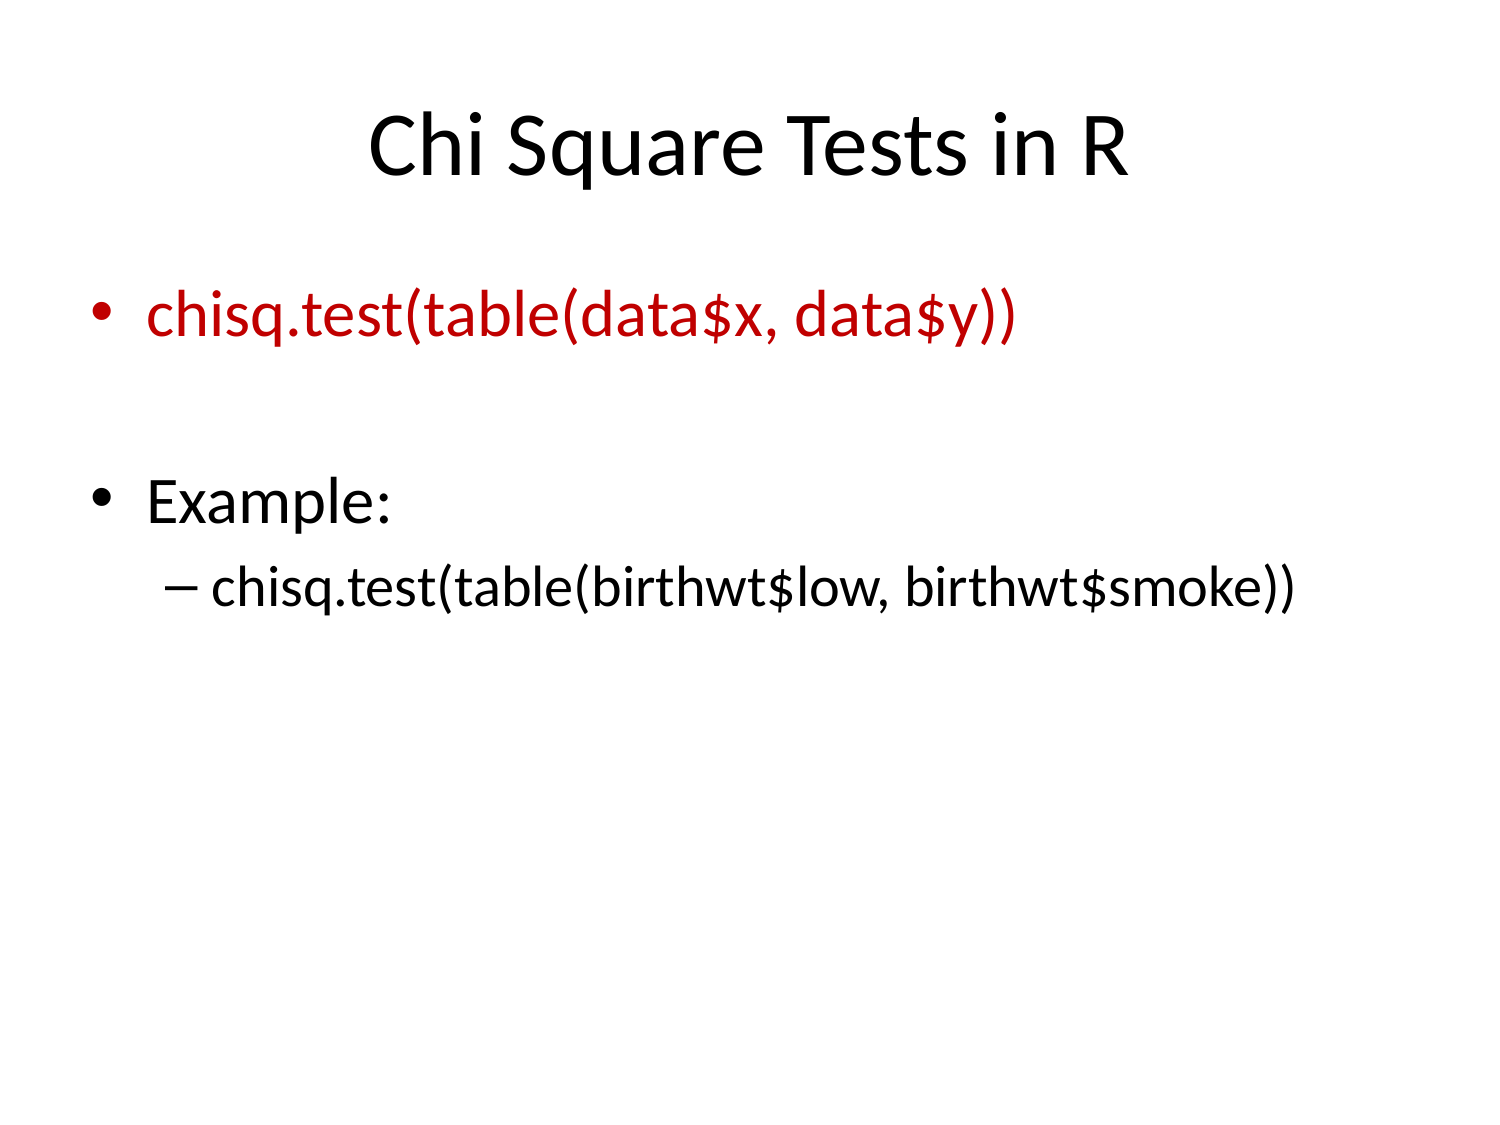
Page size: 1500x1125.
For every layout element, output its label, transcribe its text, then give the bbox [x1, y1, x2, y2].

title Chi Square Tests in R [75, 45, 1425, 233]
list chisq.test(table(data$x, data$y)) Example: chisq.test(table(birthwt$low, birthwt$smoke)) [75, 262, 1425, 1005]
